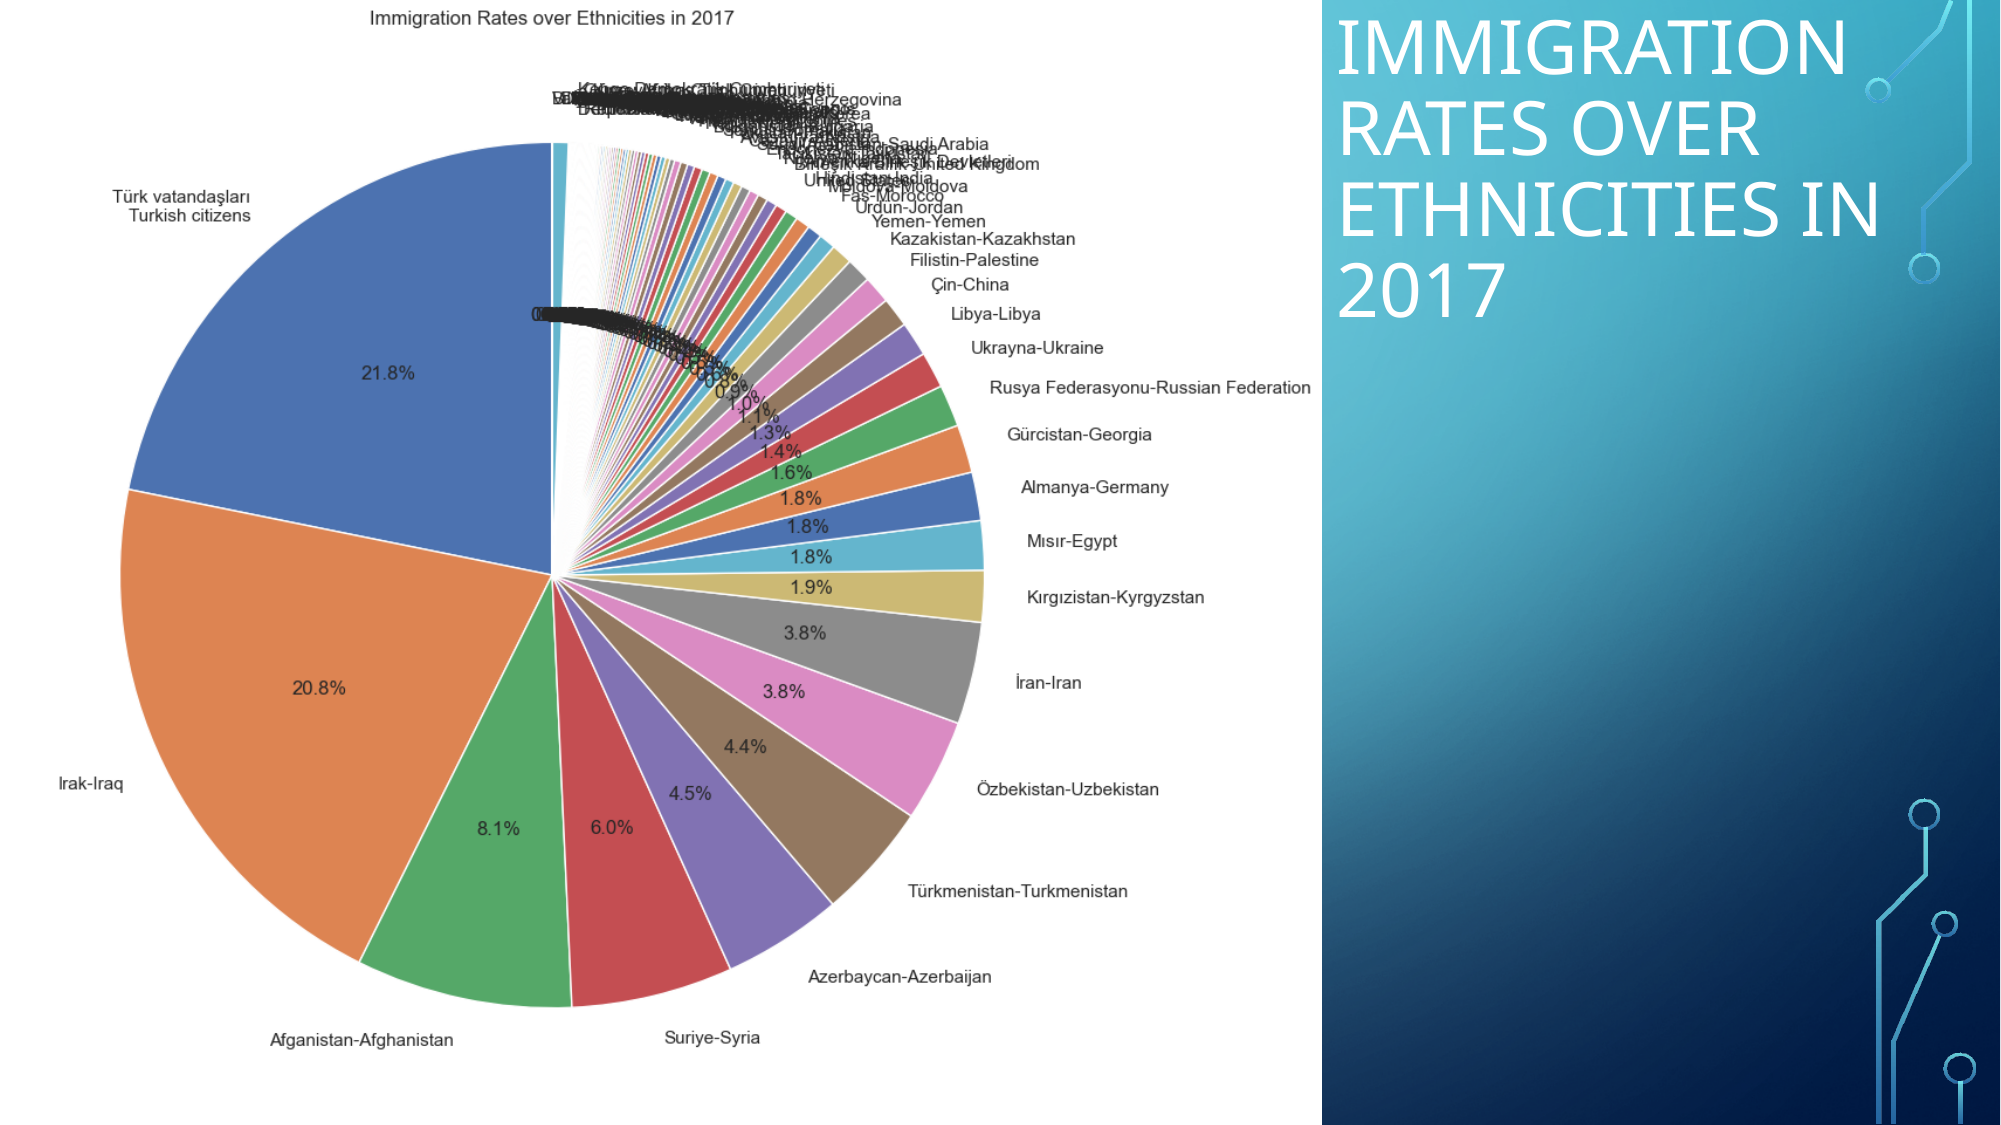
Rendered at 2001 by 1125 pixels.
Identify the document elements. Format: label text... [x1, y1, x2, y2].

title Immıgratıon Rates over Ethnıcıtıes ın 2017 [1322, 0, 2000, 344]
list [0, 0, 1322, 1125]
